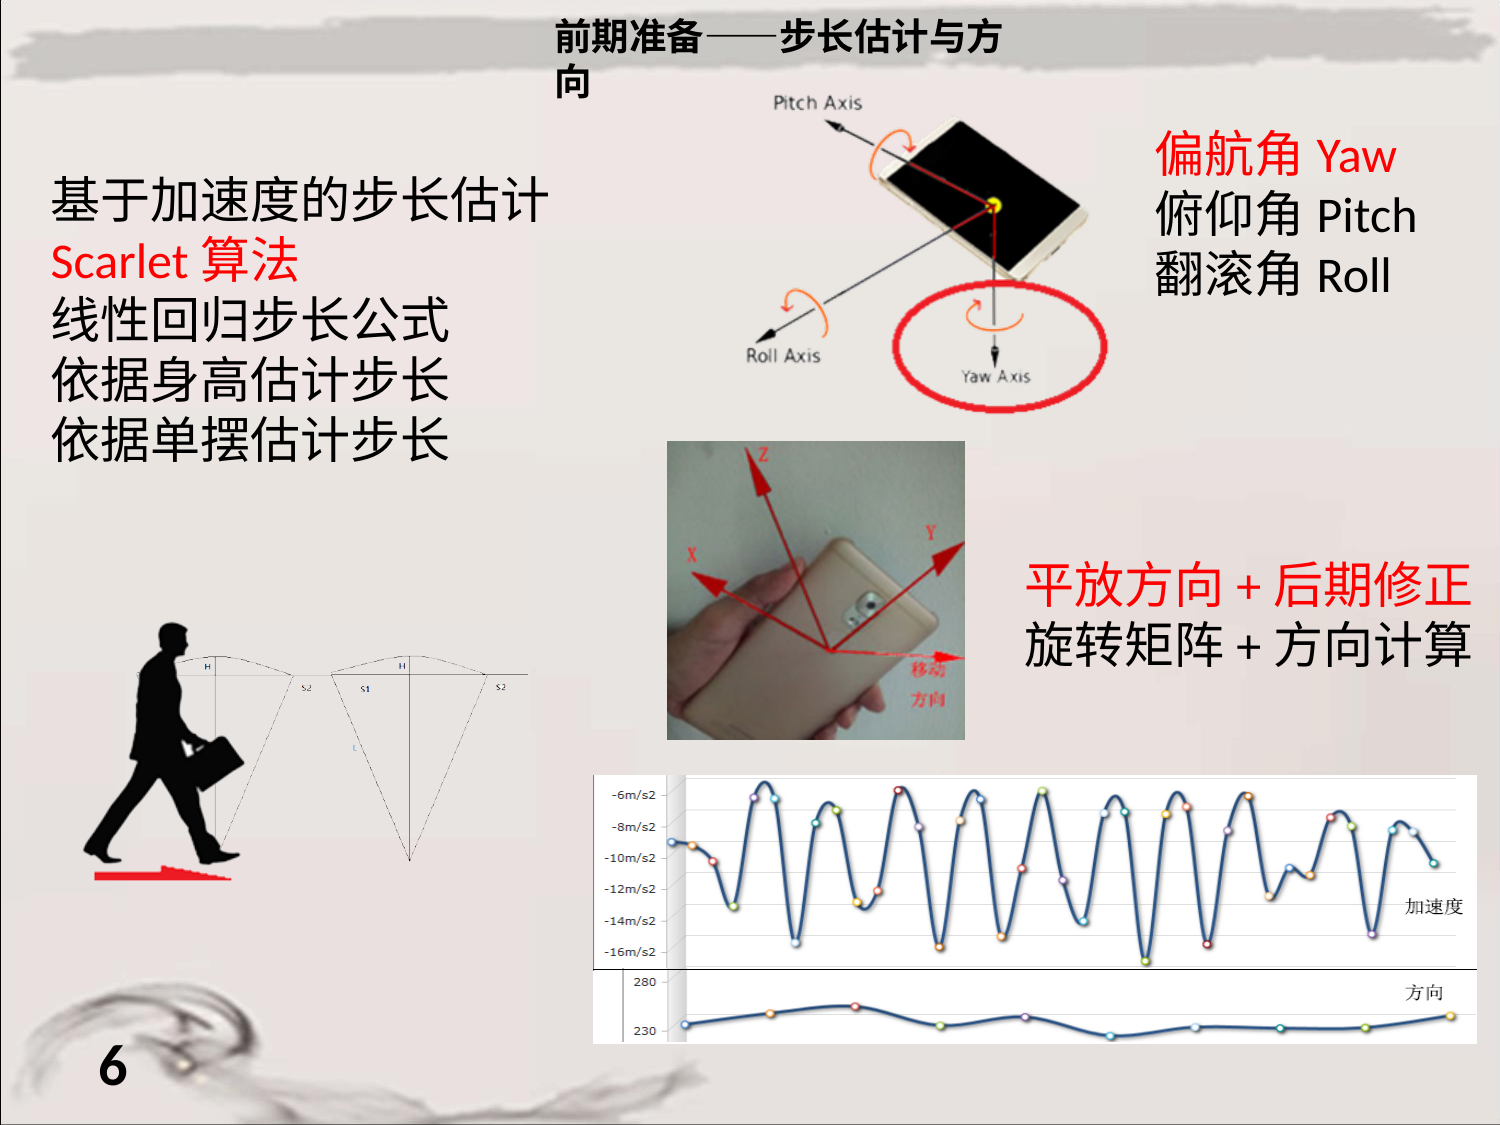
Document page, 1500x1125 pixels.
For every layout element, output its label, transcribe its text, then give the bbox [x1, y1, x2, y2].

text_box 前期准备——步长估计与方向 [539, 5, 1055, 111]
text_box 偏航角Yaw 俯仰角Pitch 翻滚角Roll [1139, 115, 1447, 311]
picture [0, 0, 1500, 1125]
text_box 6 [83, 1020, 172, 1105]
text_box 基于加速度的步长估计 Scarlet算法 线性回归步长公式 依据身高估计步长 依据单摆估计步长 [35, 160, 744, 521]
text_box 平放方向+后期修正 旋转矩阵+方向计算 [1009, 546, 1488, 771]
text_box [78, 282, 109, 343]
text_box [78, 199, 109, 261]
